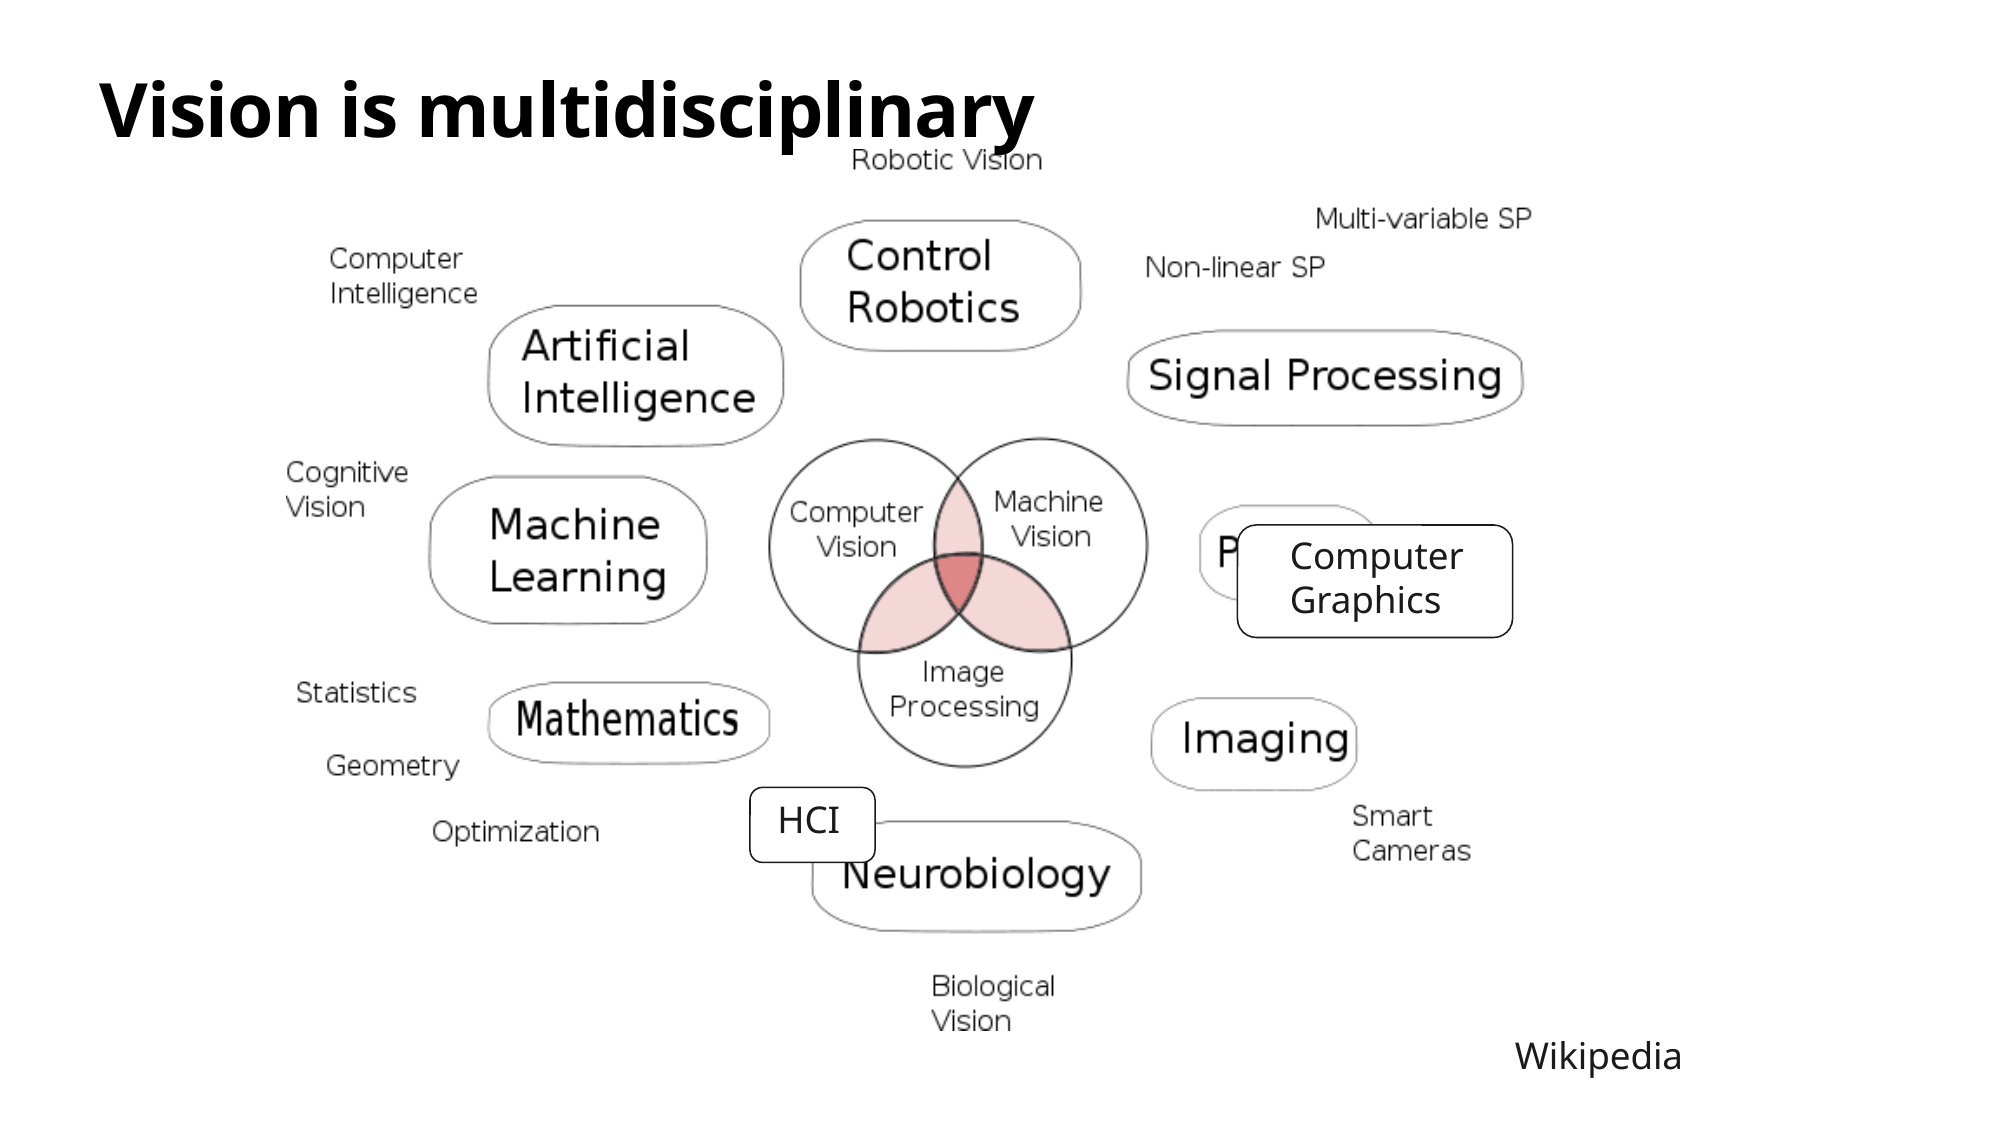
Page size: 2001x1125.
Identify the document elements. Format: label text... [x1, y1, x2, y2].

picture [286, 149, 1547, 1031]
title Vision is multidisciplinary [99, 62, 1900, 213]
text_box Wikipedia [1499, 1025, 1713, 1084]
